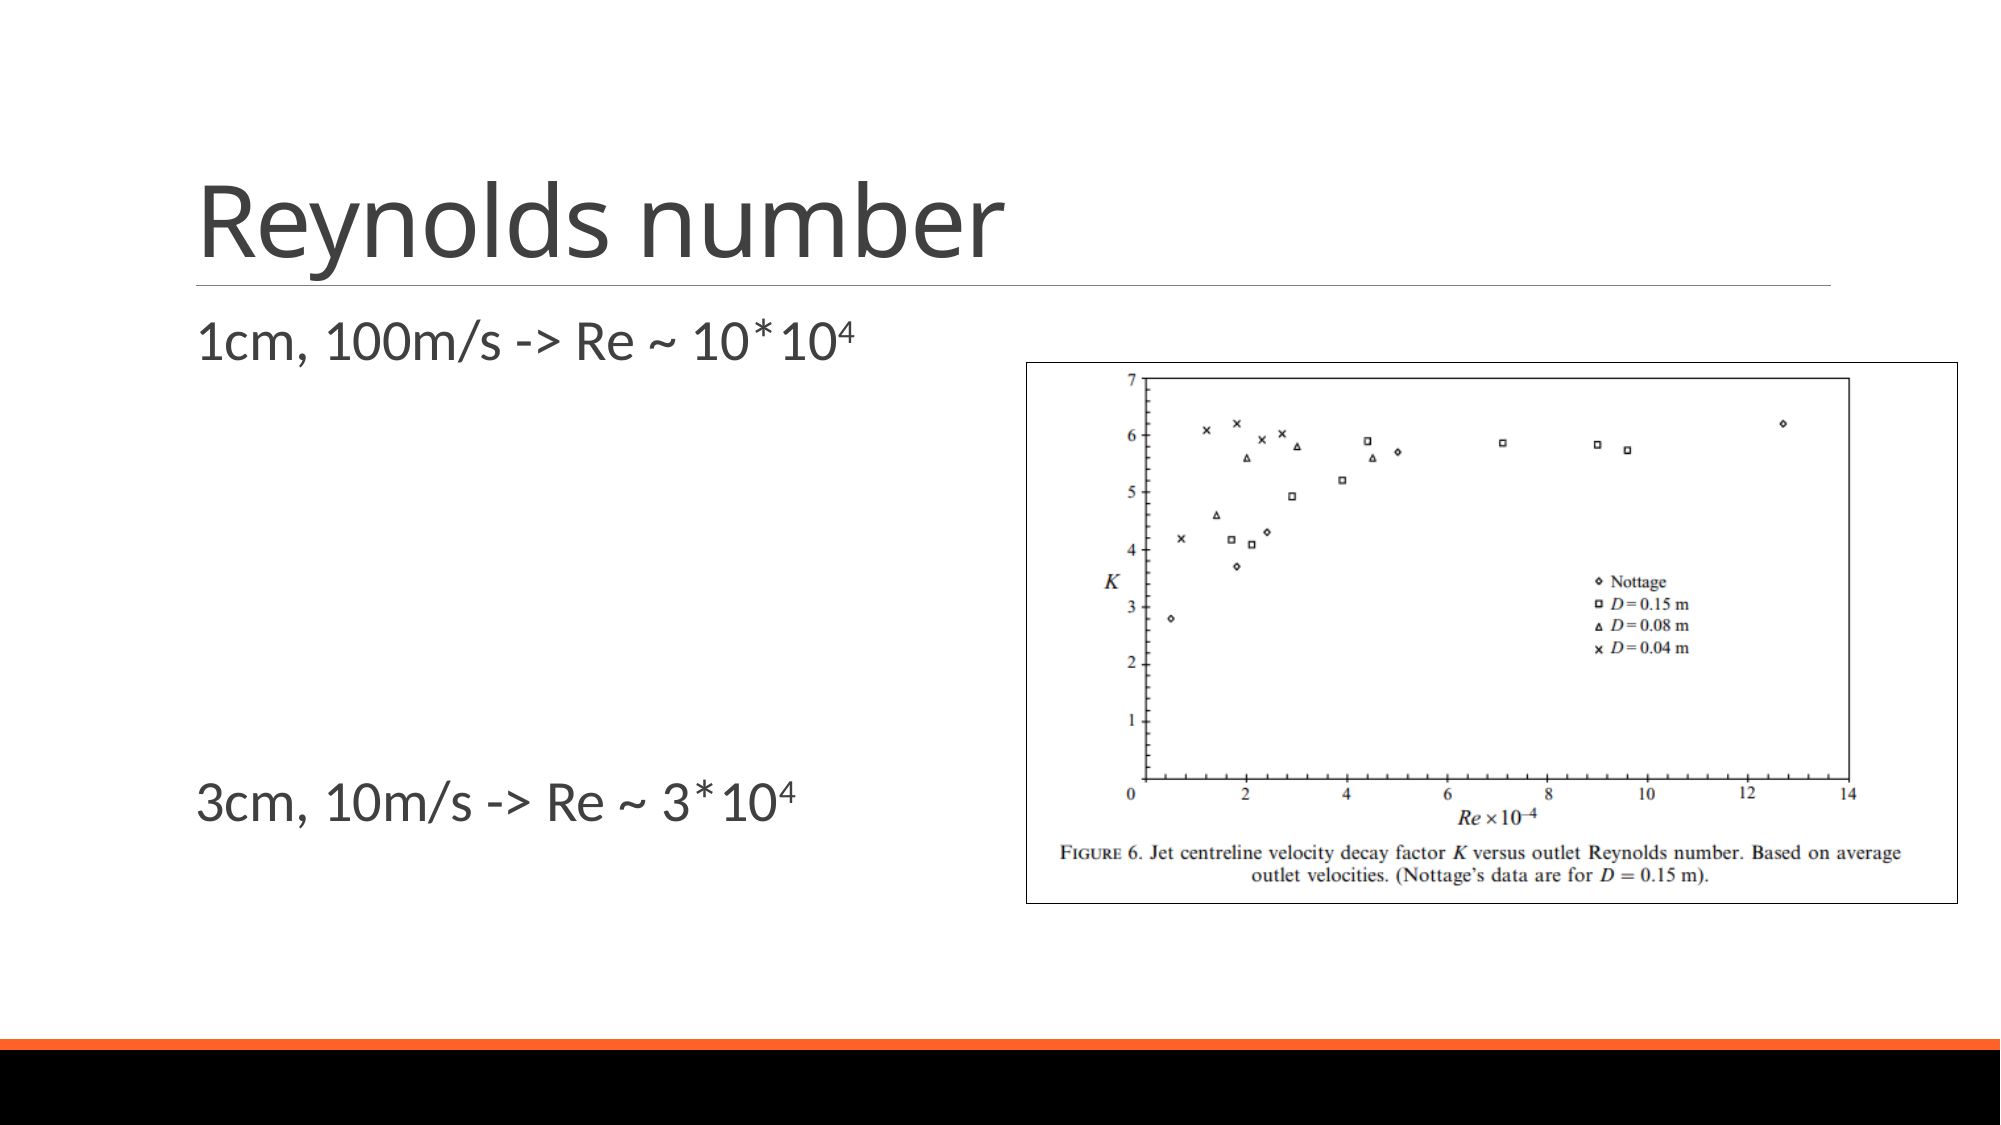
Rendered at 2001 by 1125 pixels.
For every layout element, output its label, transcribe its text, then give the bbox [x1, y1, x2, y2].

picture [1026, 361, 1959, 904]
list 1cm, 100m/s -> Re ~ 10*104 3cm, 10m/s -> Re ~ 3*104 [180, 302, 1830, 963]
title Reynolds number [180, 47, 1830, 285]
